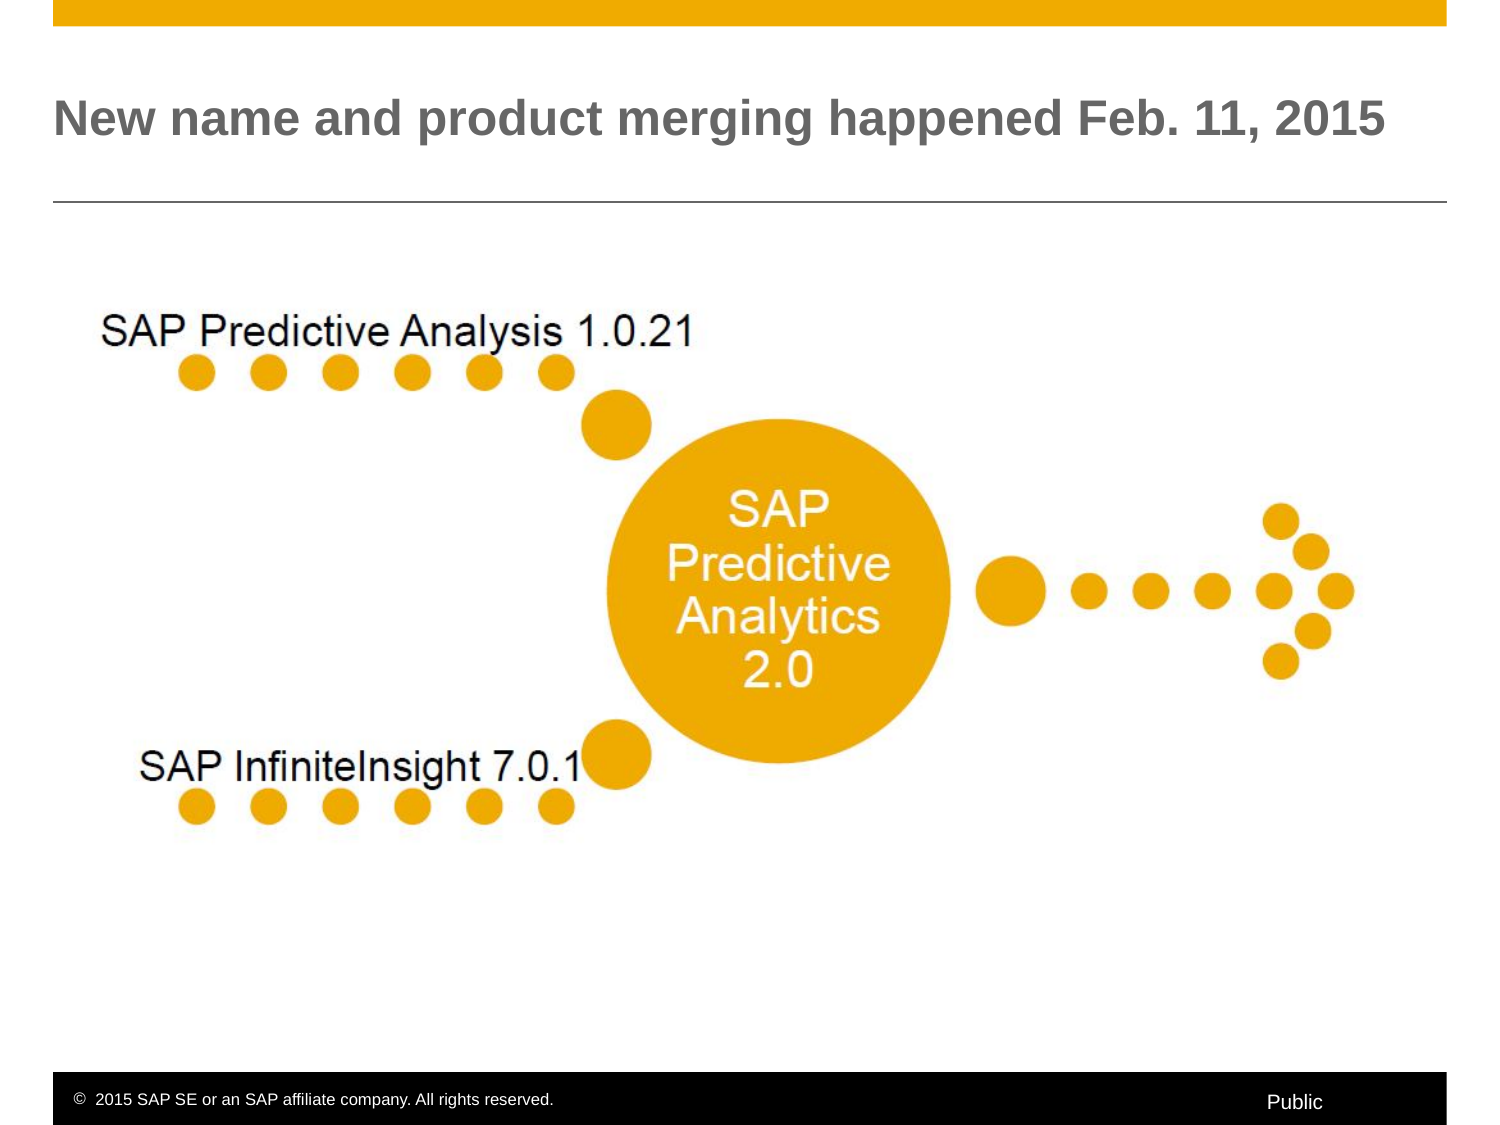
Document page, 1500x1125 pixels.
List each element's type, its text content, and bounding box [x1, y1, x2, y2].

picture [72, 268, 1378, 912]
title New name and product merging happened Feb. 11, 2015 [53, 53, 1447, 178]
